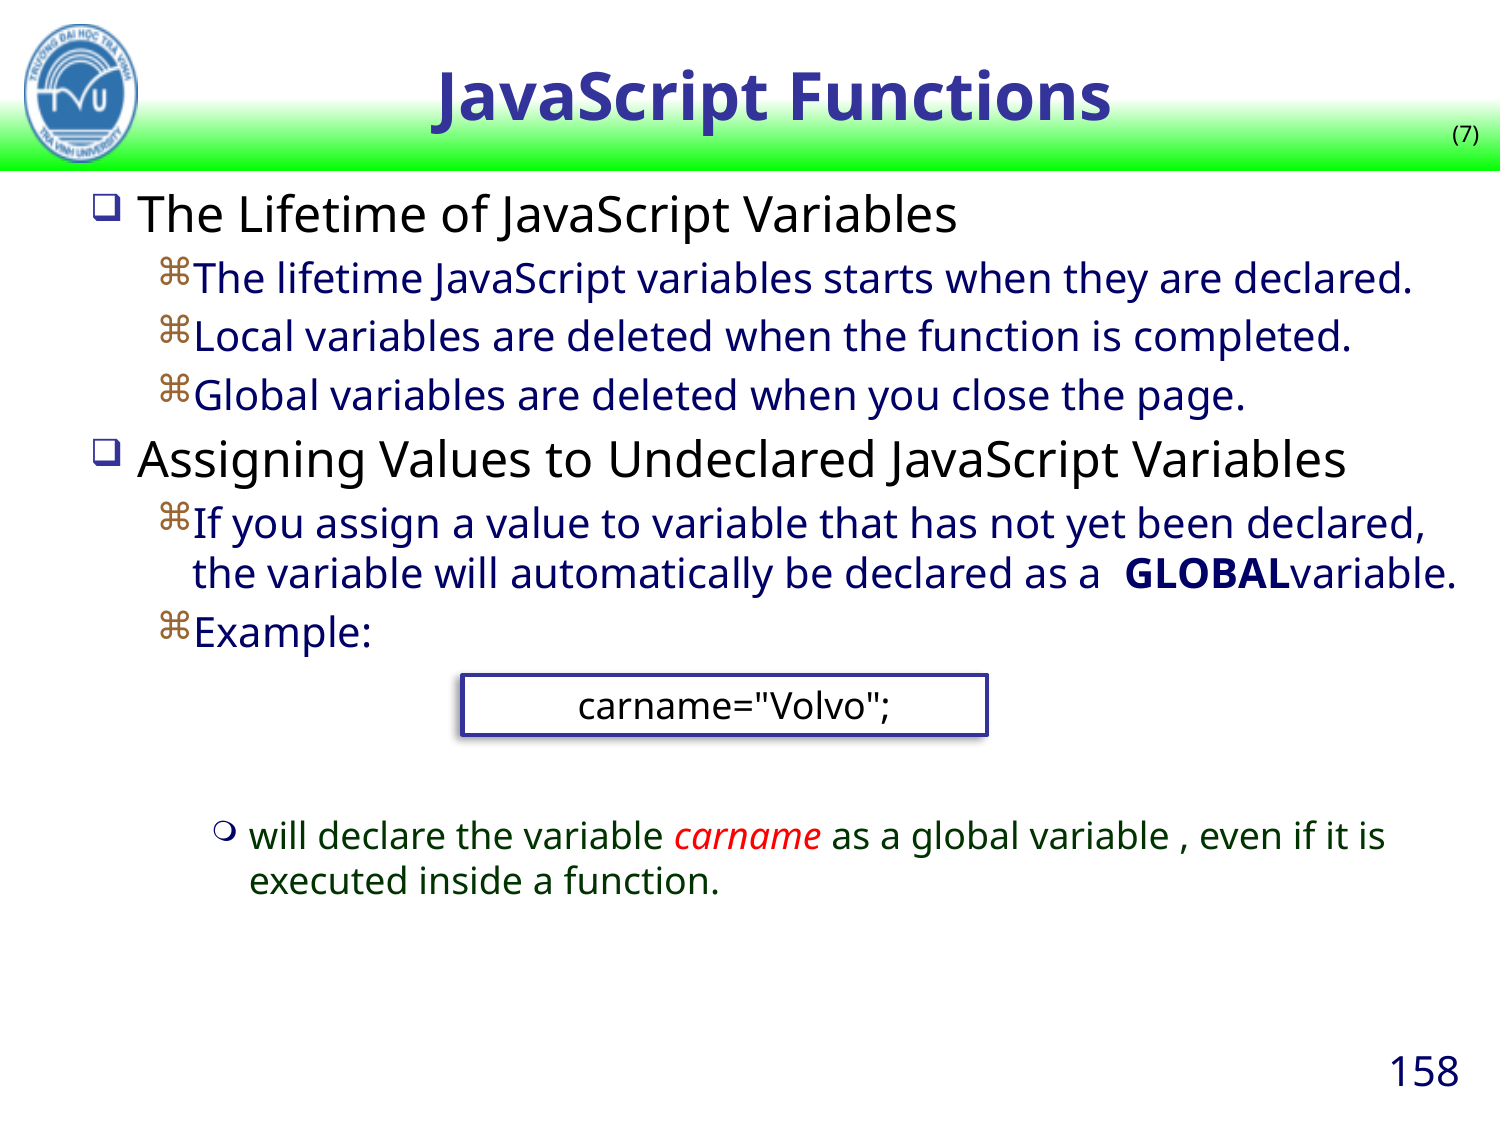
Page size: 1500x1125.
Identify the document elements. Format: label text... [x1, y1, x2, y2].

text_box carname="Volvo"; [460, 673, 989, 737]
text_box (7) [1437, 112, 1500, 155]
title JavaScript Functions [74, 24, 1476, 163]
list The Lifetime of JavaScript Variables The lifetime JavaScript variables starts when they are declared. Local variables are deleted when the function is completed. Global variables are deleted when you close the page. Assigning Values to Undeclared JavaScript Variables If you assign a value to variable that has not yet been declared, the variable will automatically be declared as a GLOBALvariable. Example: will declare the variable carname as a global variable , even if it is executed inside a function. [74, 174, 1476, 1088]
picture [24, 24, 74, 163]
slide_number 158 [1312, 1037, 1476, 1101]
